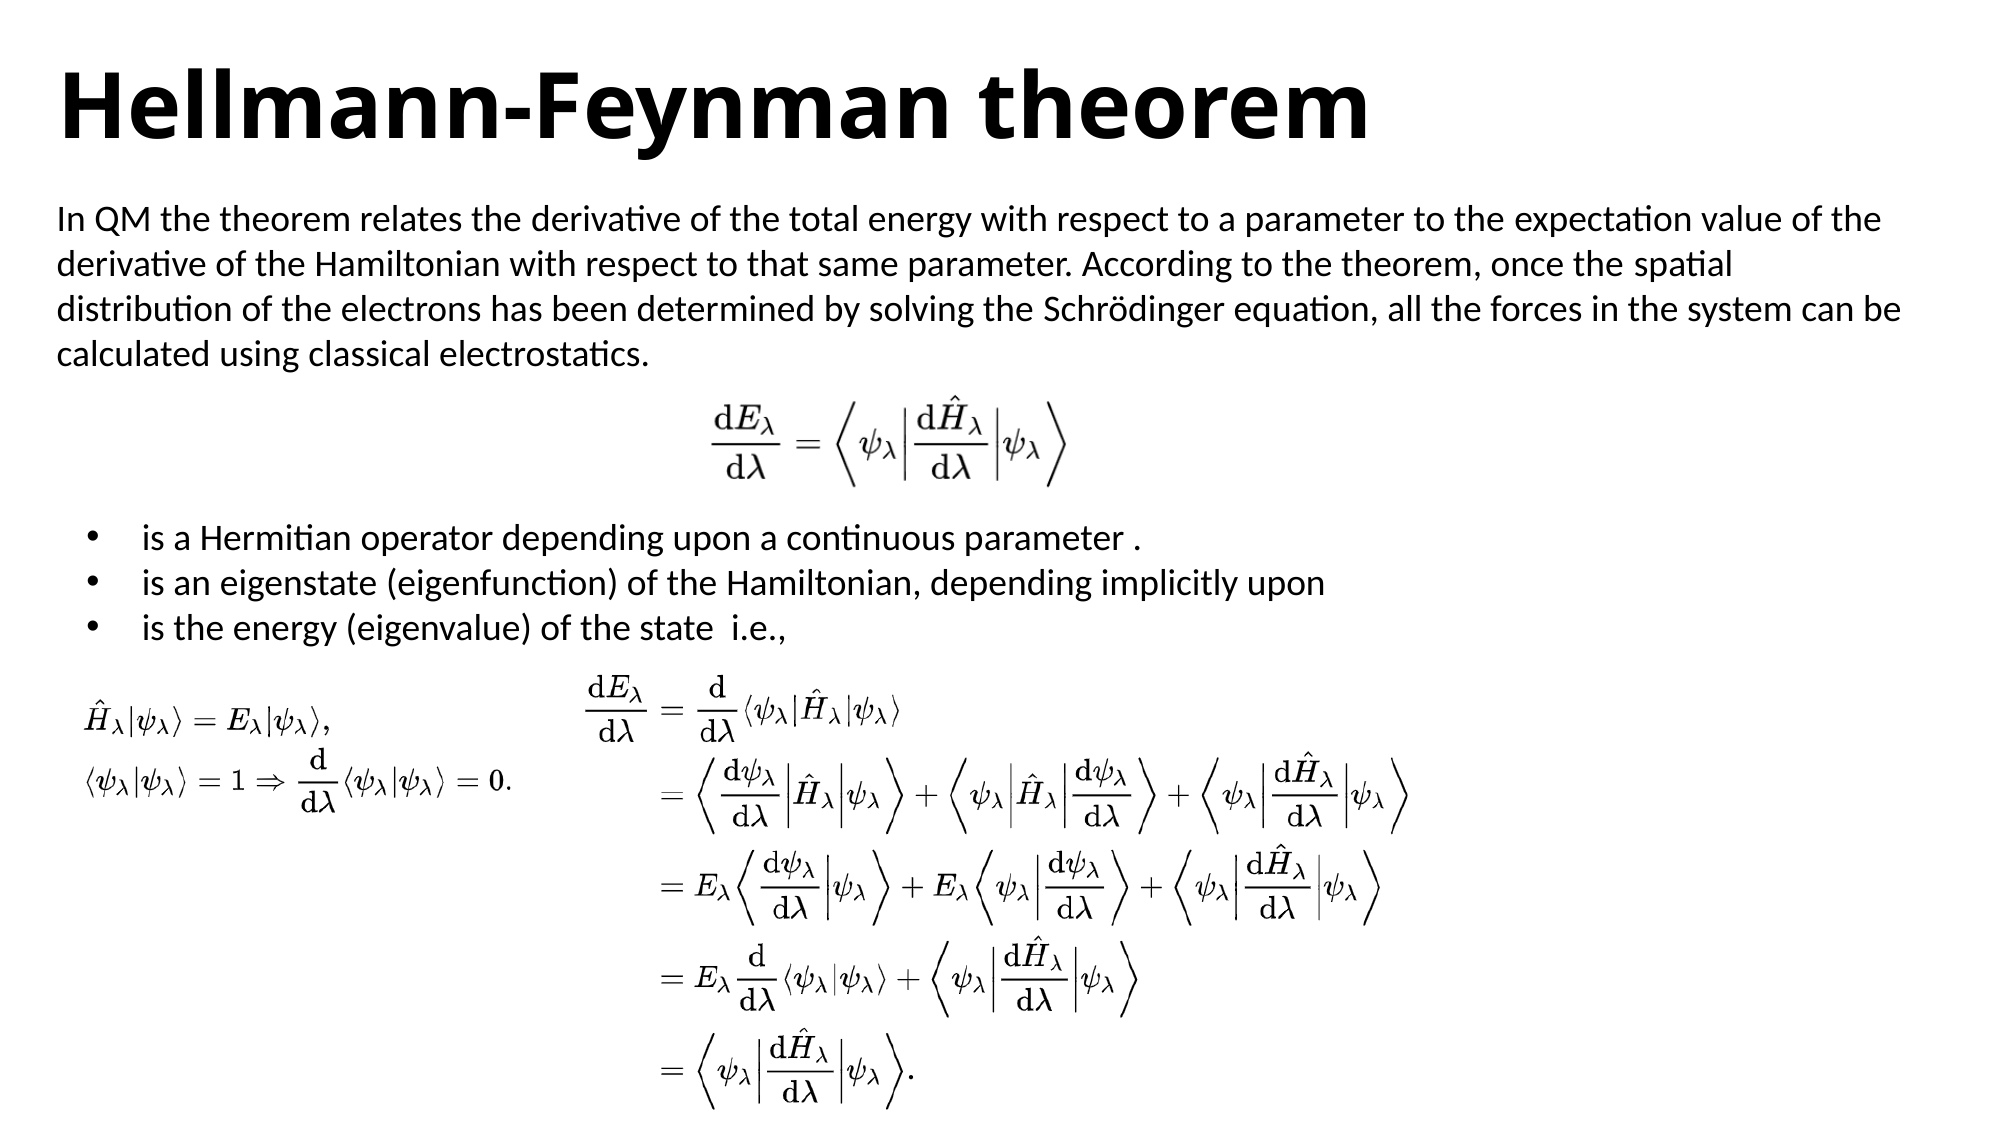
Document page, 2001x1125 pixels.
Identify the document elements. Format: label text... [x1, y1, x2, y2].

picture [570, 660, 1422, 1117]
text_box In QM the theorem relates the derivative of the total energy with respect to a parameter to the expectation value of the derivative of the Hamiltonian with respect to that same parameter. According to the theorem, once the spatial distribution of the electrons has been determined by solving the Schrödinger equation, all the forces in the system can be calculated using classical electrostatics. [41, 186, 1950, 382]
picture [71, 686, 521, 821]
picture [700, 374, 1072, 504]
text_box Hellmann-Feynman theorem [41, 0, 1767, 186]
